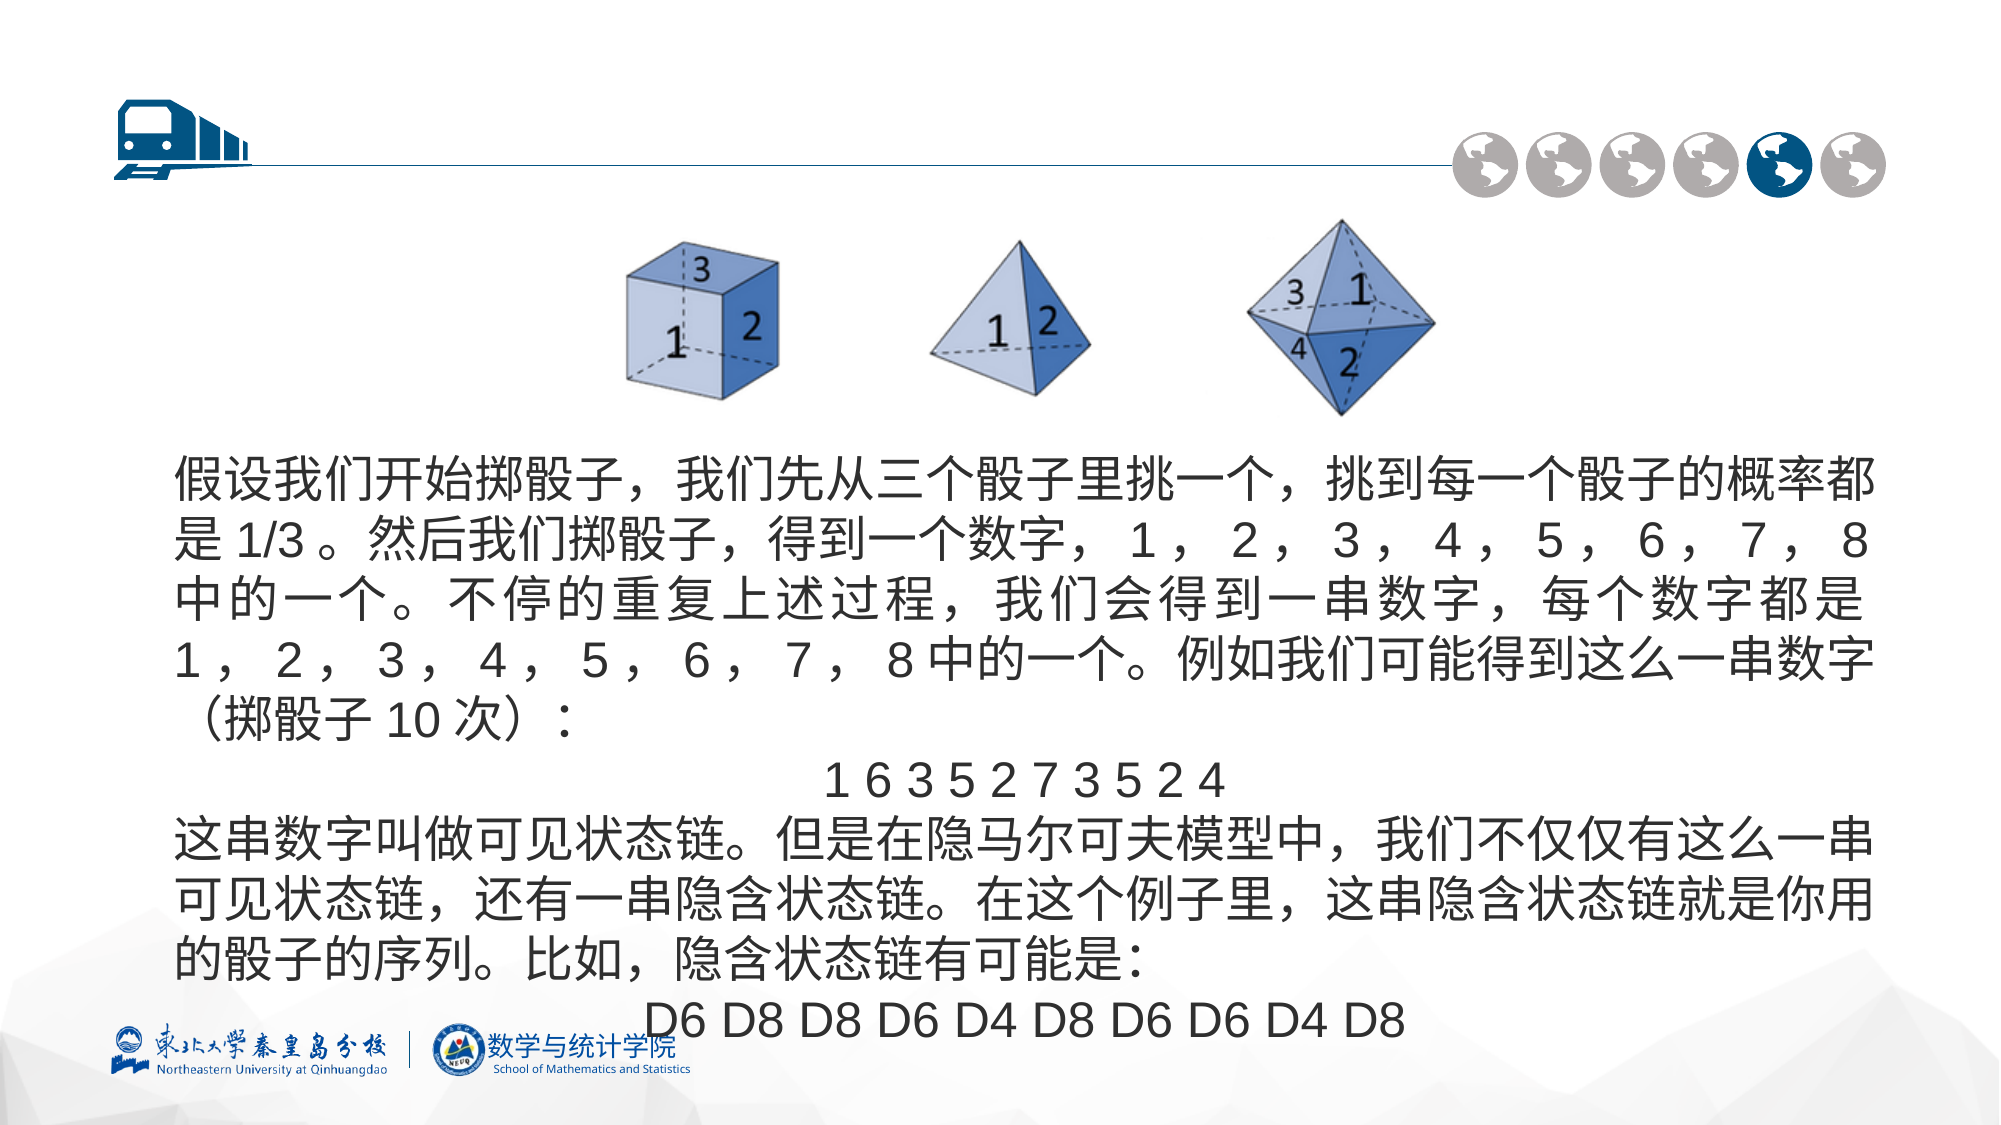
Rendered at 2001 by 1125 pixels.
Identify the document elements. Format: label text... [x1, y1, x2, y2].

picture [556, 208, 1494, 421]
picture [111, 1023, 387, 1077]
text_box 假设我们开始掷骰子，我们先从三个骰子里挑一个，挑到每一个骰子的概率都是1/3。然后我们掷骰子，得到一个数字，1，2，3，4，5，6，7，8中的一个。不停的重复上述过程，我们会得到一串数字，每个数字都是1，2，3，4，5，6，7，8中的一个。例如我们可能得到这么一串数字（掷骰子10次）： 1 6 3 5 2 7 3 5 2 4 这串数字叫做可见状态链。但是在隐马尔可夫模型中，我们不仅仅有这么一串可见状态链，还有一串隐含状态链。在这个例子里，这串隐含状态链就是你用的骰子的序列。比如，隐含状态链有可能是： D6 D8 D8 D6 D4 D8 D6 D6 D4 D8 [158, 439, 1892, 1055]
picture [433, 1055, 485, 1077]
